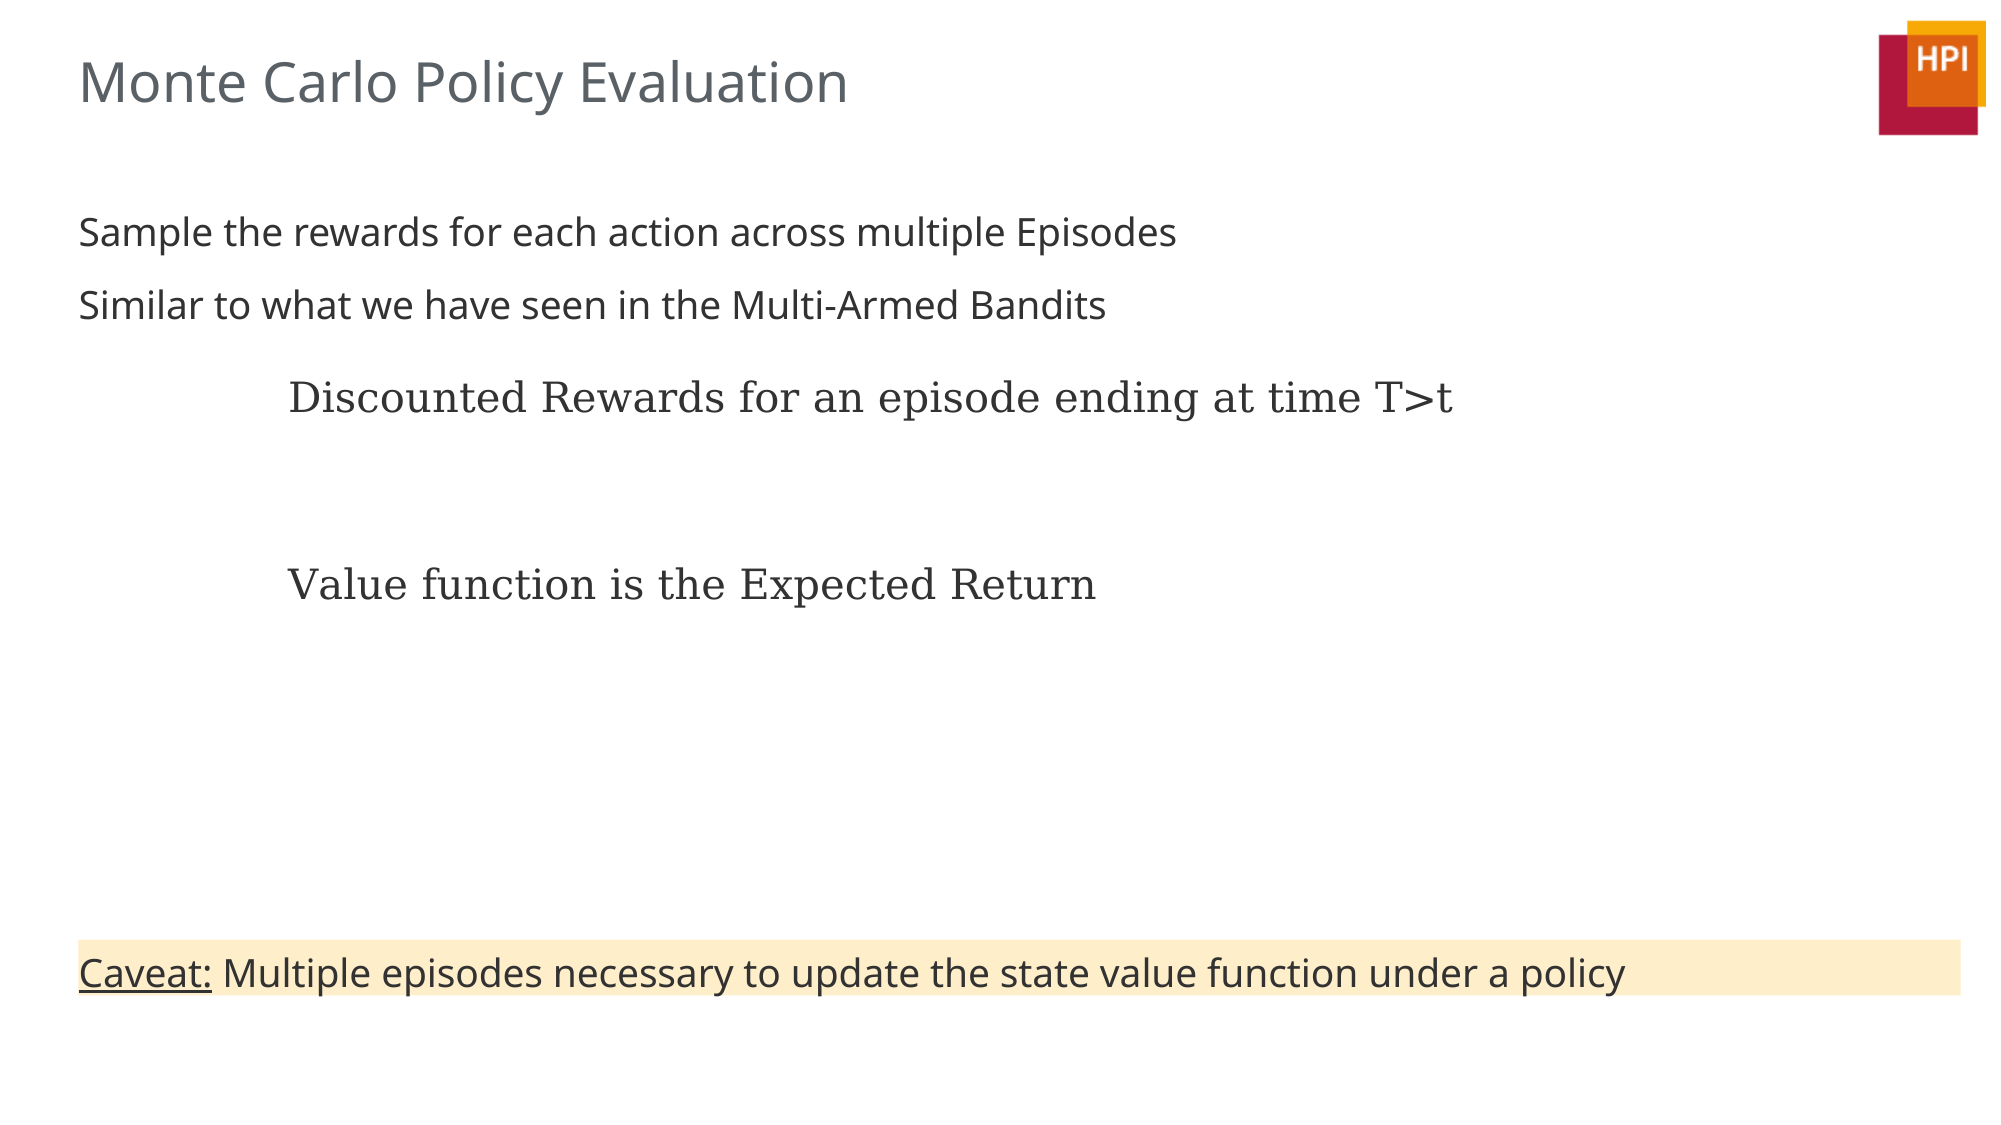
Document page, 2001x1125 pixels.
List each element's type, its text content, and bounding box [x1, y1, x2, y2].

title Monte Carlo Policy Evaluation [78, 23, 1583, 115]
picture [1873, 18, 1986, 140]
list Sample the rewards for each action across multiple Episodes Similar to what we have seen in the Multi-Armed Bandits [78, 199, 1961, 342]
